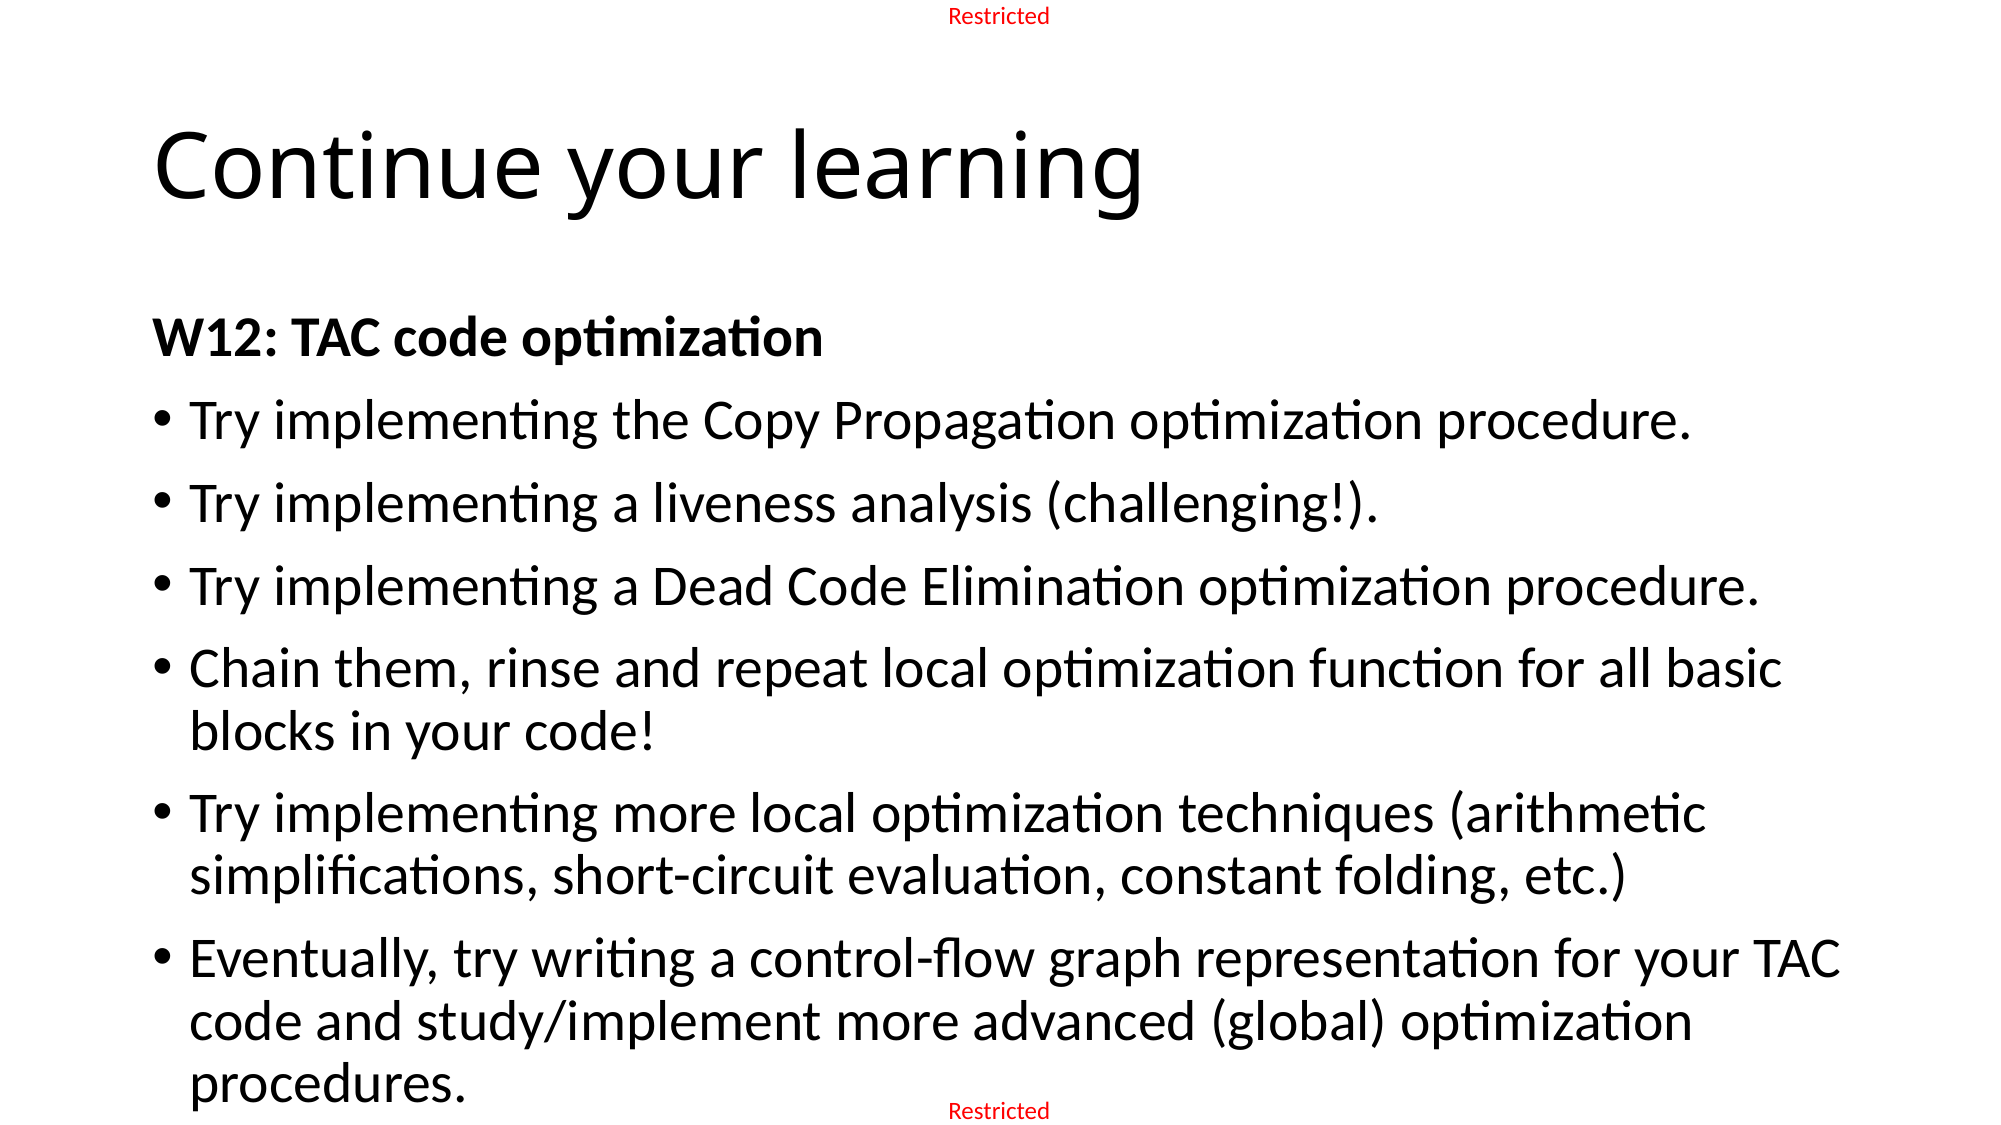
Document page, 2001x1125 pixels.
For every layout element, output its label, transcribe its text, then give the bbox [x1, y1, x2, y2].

list W12: TAC code optimization Try implementing the Copy Propagation optimization procedure. Try implementing a liveness analysis (challenging!). Try implementing a Dead Code Elimination optimization procedure. Chain them, rinse and repeat local optimization function for all basic blocks in your code! Try implementing more local optimization techniques (arithmetic simplifications, short-circuit evaluation, constant folding, etc.) Eventually, try writing a control-flow graph representation for your TAC code and study/implement more advanced (global) optimization procedures. [137, 299, 1863, 1125]
title Continue your learning [137, 59, 1863, 278]
